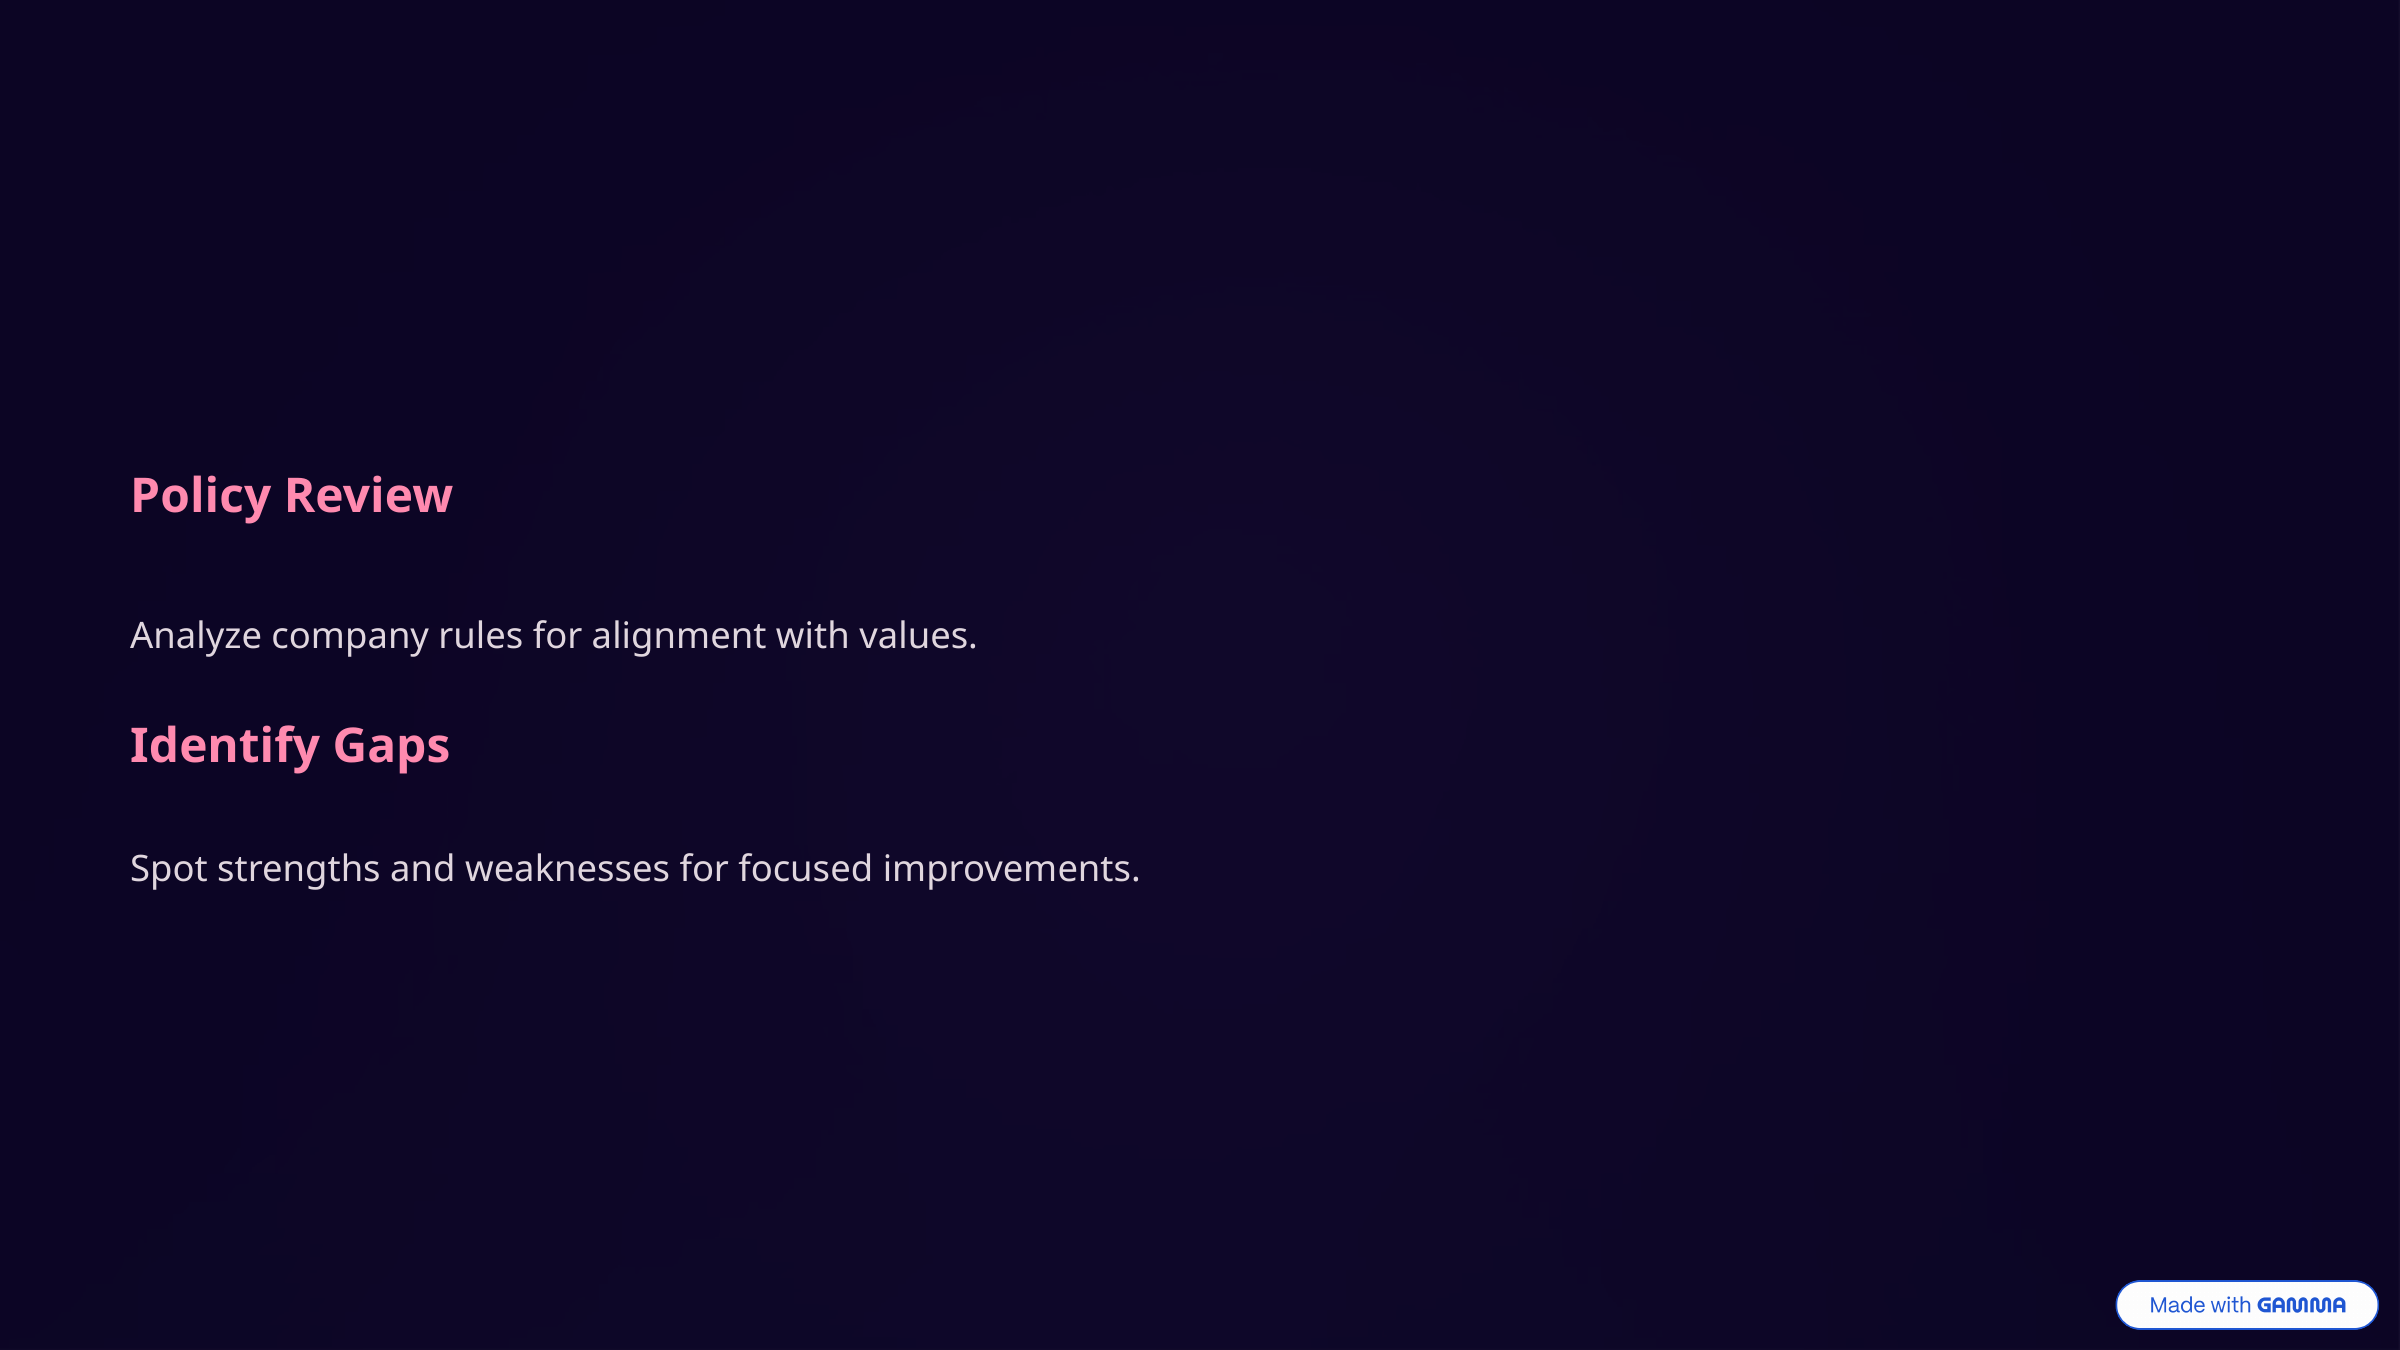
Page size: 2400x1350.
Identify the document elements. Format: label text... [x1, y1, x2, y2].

text_box Policy Review [130, 461, 619, 523]
text_box Spot strengths and weaknesses for focused improvements. [130, 828, 2270, 889]
text_box Analyze company rules for alignment with values. [130, 596, 2270, 657]
text_box Identify Gaps [130, 712, 619, 774]
picture [2106, 1271, 2389, 1339]
